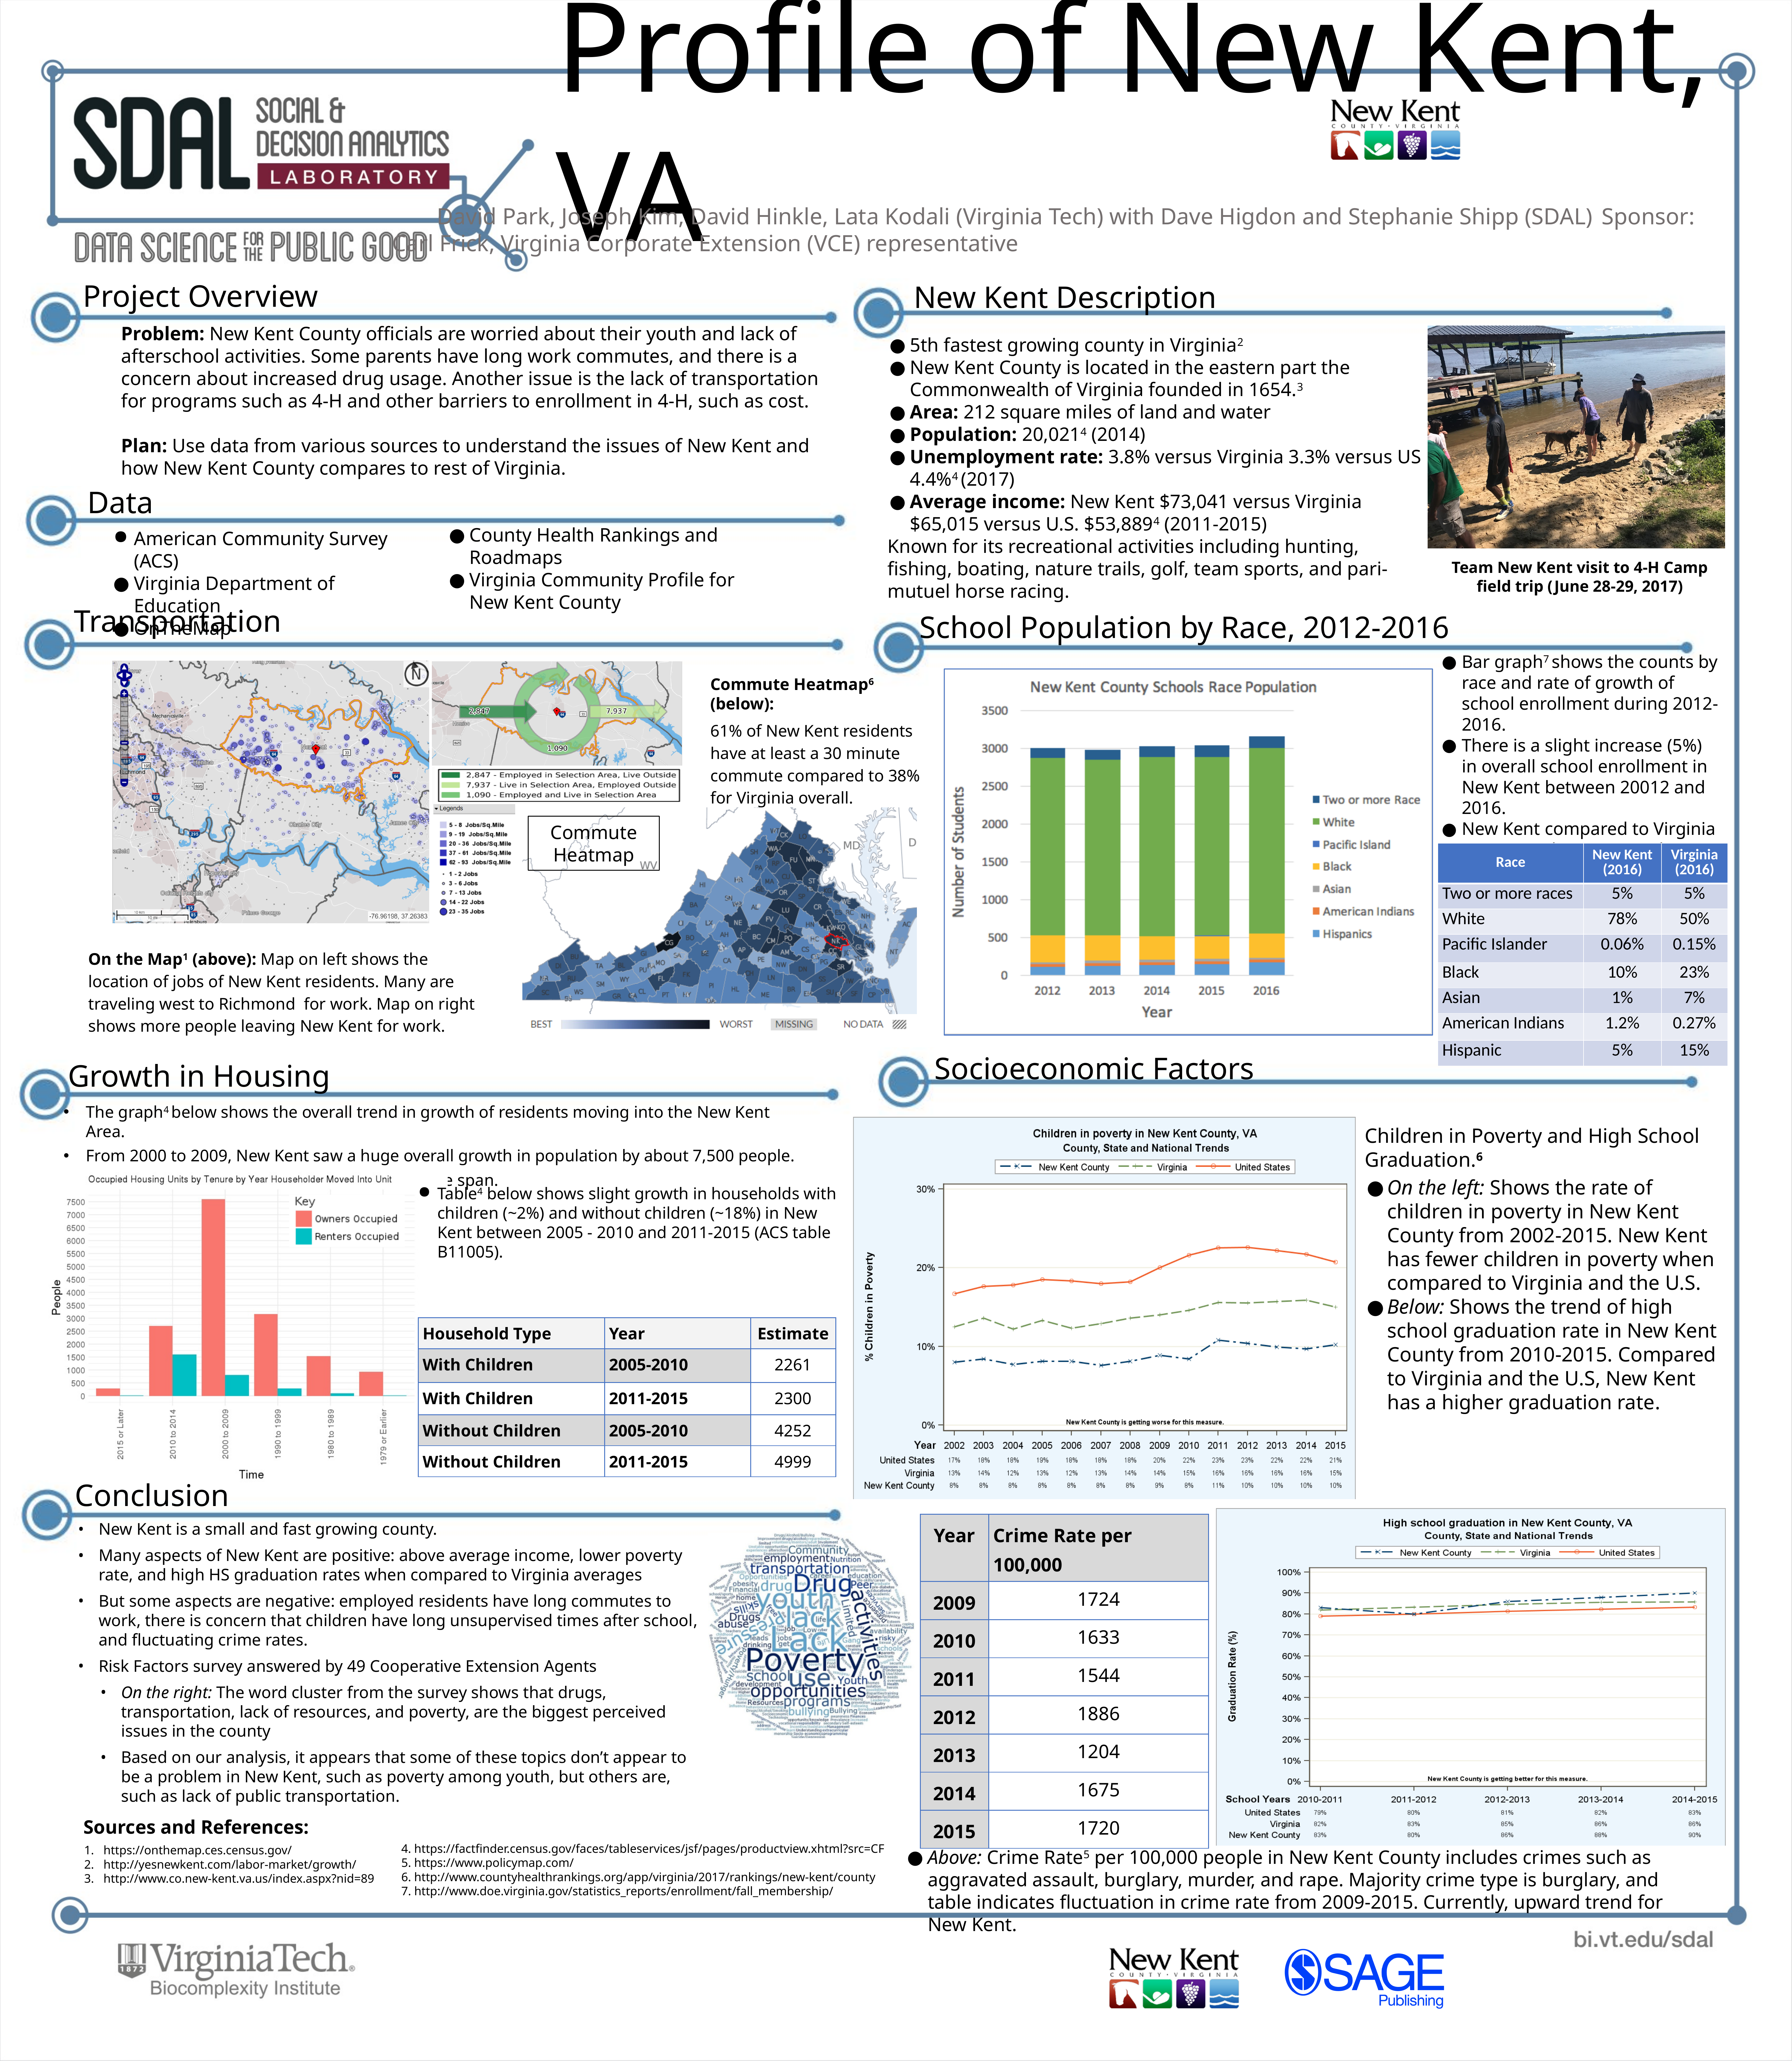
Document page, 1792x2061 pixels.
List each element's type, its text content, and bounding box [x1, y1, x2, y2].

table_cell American Indians [1438, 1013, 1583, 1040]
table_cell Black [1438, 963, 1583, 988]
text_box Project Overview [78, 275, 186, 283]
text_box Children in Poverty and High School Graduation.6 On the left: Shows the rate of children in poverty in New Kent County from 2002-2015. New Kent has fewer children in poverty when compared to Virginia and the U.S. Below: Shows the trend of high school graduation rate in New Kent County from 2010-2015. Compared to Virginia and the U.S, New Kent has a higher graduation rate. [1360, 1119, 1735, 1508]
table_cell 1544 [989, 1658, 1208, 1695]
text_box Sources and References: [72, 1811, 321, 1833]
text_box The graph4 below shows the overall trend in growth of residents moving into the New Kent Area. From 2000 to 2009, New Kent saw a huge overall growth in population by about 7,500 people. The population increased 36.9% during this time span. [58, 1136, 818, 1179]
table_cell Hispanic [1438, 1041, 1583, 1047]
text_box Profile of New Kent, VA [551, 65, 1792, 169]
table_cell 2005-2010 [605, 1349, 750, 1382]
table_cell With Children [448, 1383, 604, 1414]
table_cell 2261 [751, 1349, 835, 1382]
text_box https://onthemap.ces.census.gov/ http://yesnewkent.com/labor-market/growth/ http://www.co.new-kent.va.us/index.aspx?nid=89 [76, 1838, 420, 1923]
table_cell Pacific Islander [1438, 935, 1583, 962]
table_cell 2012 [921, 1696, 988, 1734]
table_cell Without Children [448, 1415, 604, 1445]
text_box County Health Rankings and Roadmaps Virginia Community Profile for New Kent County [442, 562, 765, 610]
text_box Transportation [70, 600, 442, 610]
text_box American Community Survey (ACS) Virginia Department of Education OnTheMap [107, 562, 429, 600]
table_cell 5% [1662, 884, 1727, 909]
table_cell 1204 [989, 1735, 1208, 1772]
table_cell 2015 [921, 1811, 988, 1841]
table_cell 2014 [921, 1772, 988, 1810]
table_cell 1.2% [1584, 1013, 1661, 1040]
table_cell 2005-2010 [605, 1415, 750, 1445]
text_box Commute Heatmap6 (below): 61% of New Kent residents have at least a 30 minute commute compared to 38% for Virginia overall. [706, 686, 932, 794]
table_header Household Type [448, 1318, 604, 1348]
table_cell 2010 [921, 1620, 988, 1657]
picture [1320, 91, 1471, 164]
table_cell 1886 [989, 1696, 1208, 1734]
table_cell Without Children [448, 1446, 604, 1476]
text_box Data [83, 481, 116, 486]
text_box 4. https://factfinder.census.gov/faces/tableservices/jsf/pages/productview.xhtml?src=CF 5. https://www.policymap.com/ 6. http://www.countyhealthrankings.org/app/virginia/2017/rankings/new-kent/county 7. http://www.doe.virginia.gov/statistics_reports/enrollment/fall_membership/ [397, 1836, 923, 1922]
table_cell 0.27% [1662, 1013, 1727, 1040]
table_cell White [1438, 909, 1583, 934]
table_header Virginia (2016) [1662, 844, 1727, 883]
table_cell 2011-2015 [605, 1383, 750, 1414]
table_cell Two or more races [1438, 884, 1583, 909]
table_cell 7% [1662, 988, 1727, 1013]
text_box School Population by Race, 2012-2016 [915, 606, 1792, 682]
text_box Problem: New Kent County officials are worried about their youth and lack of afterschool activities. Some parents have long work commutes, and there is a concern about increased drug usage. Another issue is the lack of transportation for programs such as 4-H and other barriers to enrollment in 4-H, such as cost. Plan: Use data from various sources to understand the issues of New Kent and how New Kent County compares to rest of Virginia. [116, 358, 825, 486]
text_box On the Map1 (above): Map on left shows the location of jobs of New Kent residents. Many are traveling west to Richmond for work. Map on right shows more people leaving New Kent for work. [84, 941, 492, 1035]
table_cell 1720 [989, 1811, 1208, 1841]
table_cell 2013 [921, 1735, 988, 1772]
table_cell 4999 [751, 1446, 835, 1476]
table_header Crime Rate per 100,000 [989, 1515, 1208, 1581]
table_cell 0.06% [1584, 935, 1661, 962]
text_box New Kent is a small and fast growing county. Many aspects of New Kent are positive: above average income, lower poverty rate, and high HS graduation rates when compared to Virginia averages But some aspects are negative: employed residents have long commutes to work, there is concern that children have long unsupervised times after school, and fluctuating crime rates. Risk Factors survey answered by 49 Cooperative Extension Agents On the right: The word cluster from the survey shows that drugs, transportation, lack of resources, and poverty, are the biggest perceived issues in the county Based on our analysis, it appears that some of these topics don’t appear to be a problem in New Kent, such as poverty among youth, but others are, such as lack of public transportation. [72, 1556, 713, 1806]
text_box Table4 below shows slight growth in households with children (~2%) and without children (~18%) in New Kent between 2005 - 2010 and 2011-2015 (ACS table B11005). [448, 1179, 844, 1224]
table_cell 1675 [989, 1772, 1208, 1810]
table_cell 78% [1584, 909, 1661, 934]
table_cell With Children [448, 1349, 604, 1382]
table_header Year [921, 1515, 988, 1581]
text_box Above: Crime Rate5 per 100,000 people in New Kent County includes crimes such as aggravated assault, burglary, murder, and rape. Majority crime type is burglary, and table indicates fluctuation in crime rate from 2009-2015. Currently, upward trend for New Kent. [901, 1841, 1701, 1895]
table_cell 2011 [921, 1658, 988, 1695]
table_cell 5% [1584, 884, 1661, 909]
table_cell 2300 [751, 1383, 835, 1414]
table_cell 2011-2015 [605, 1446, 750, 1476]
table_cell 50% [1662, 909, 1727, 934]
table_cell 15% [1662, 1041, 1727, 1066]
table_cell 1% [1584, 988, 1661, 1013]
text_box Growth in Housing [63, 1055, 566, 1060]
text_box David Park, Joseph Kim, David Hinkle, Lata Kodali (Virginia Tech) with Dave Higdon and Stephanie Shipp (SDAL) Sponsor: Carl Frick, Virginia Corporate Extension (VCE) representative [186, 200, 1726, 287]
table_header Estimate [751, 1318, 835, 1348]
table_cell 1724 [989, 1582, 1208, 1619]
text_box 5th fastest growing county in Virginia2 New Kent County is located in the eastern part the Commonwealth of Virginia founded in 1654.3 Area: 212 square miles of land and water Population: 20,0214 (2014) Unemployment rate: 3.8% versus Virginia 3.3% versus US 4.4%4 (2017) Average income: New Kent $73,041 versus Virginia $65,015 versus U.S. $53,8894 (2011-2015) Known for its recreational activities including hunting, fishing, boating, nature trails, golf, team sports, and pari-mutuel horse racing. [883, 354, 1431, 605]
text_box Bar graph7 shows the counts by race and rate of growth of school enrollment during 2012-2016. There is a slight increase (5%) in overall school enrollment in New Kent between 20012 and 2016. New Kent compared to Virginia 2016 (not shown in graph): [1435, 682, 1725, 944]
table_cell 10% [1584, 963, 1661, 988]
table_cell Asian [1438, 988, 1583, 1013]
table_cell 4252 [751, 1415, 835, 1445]
table_cell 1633 [989, 1620, 1208, 1657]
text_box Conclusion [448, 1472, 453, 1480]
table_cell 0.15% [1662, 935, 1727, 962]
table_header Year [605, 1318, 750, 1348]
text_box Team New Kent visit to 4-H Camp field trip (June 28-29, 2017) [1435, 553, 1725, 585]
picture [0, 0, 1792, 2061]
table_header New Kent (2016) [1584, 844, 1661, 883]
table_cell 5% [1584, 1041, 1661, 1047]
table_header Race [1438, 844, 1583, 883]
table_cell 23% [1662, 963, 1727, 988]
table_cell 2009 [921, 1582, 988, 1619]
text_box New Kent Description [909, 276, 1709, 326]
